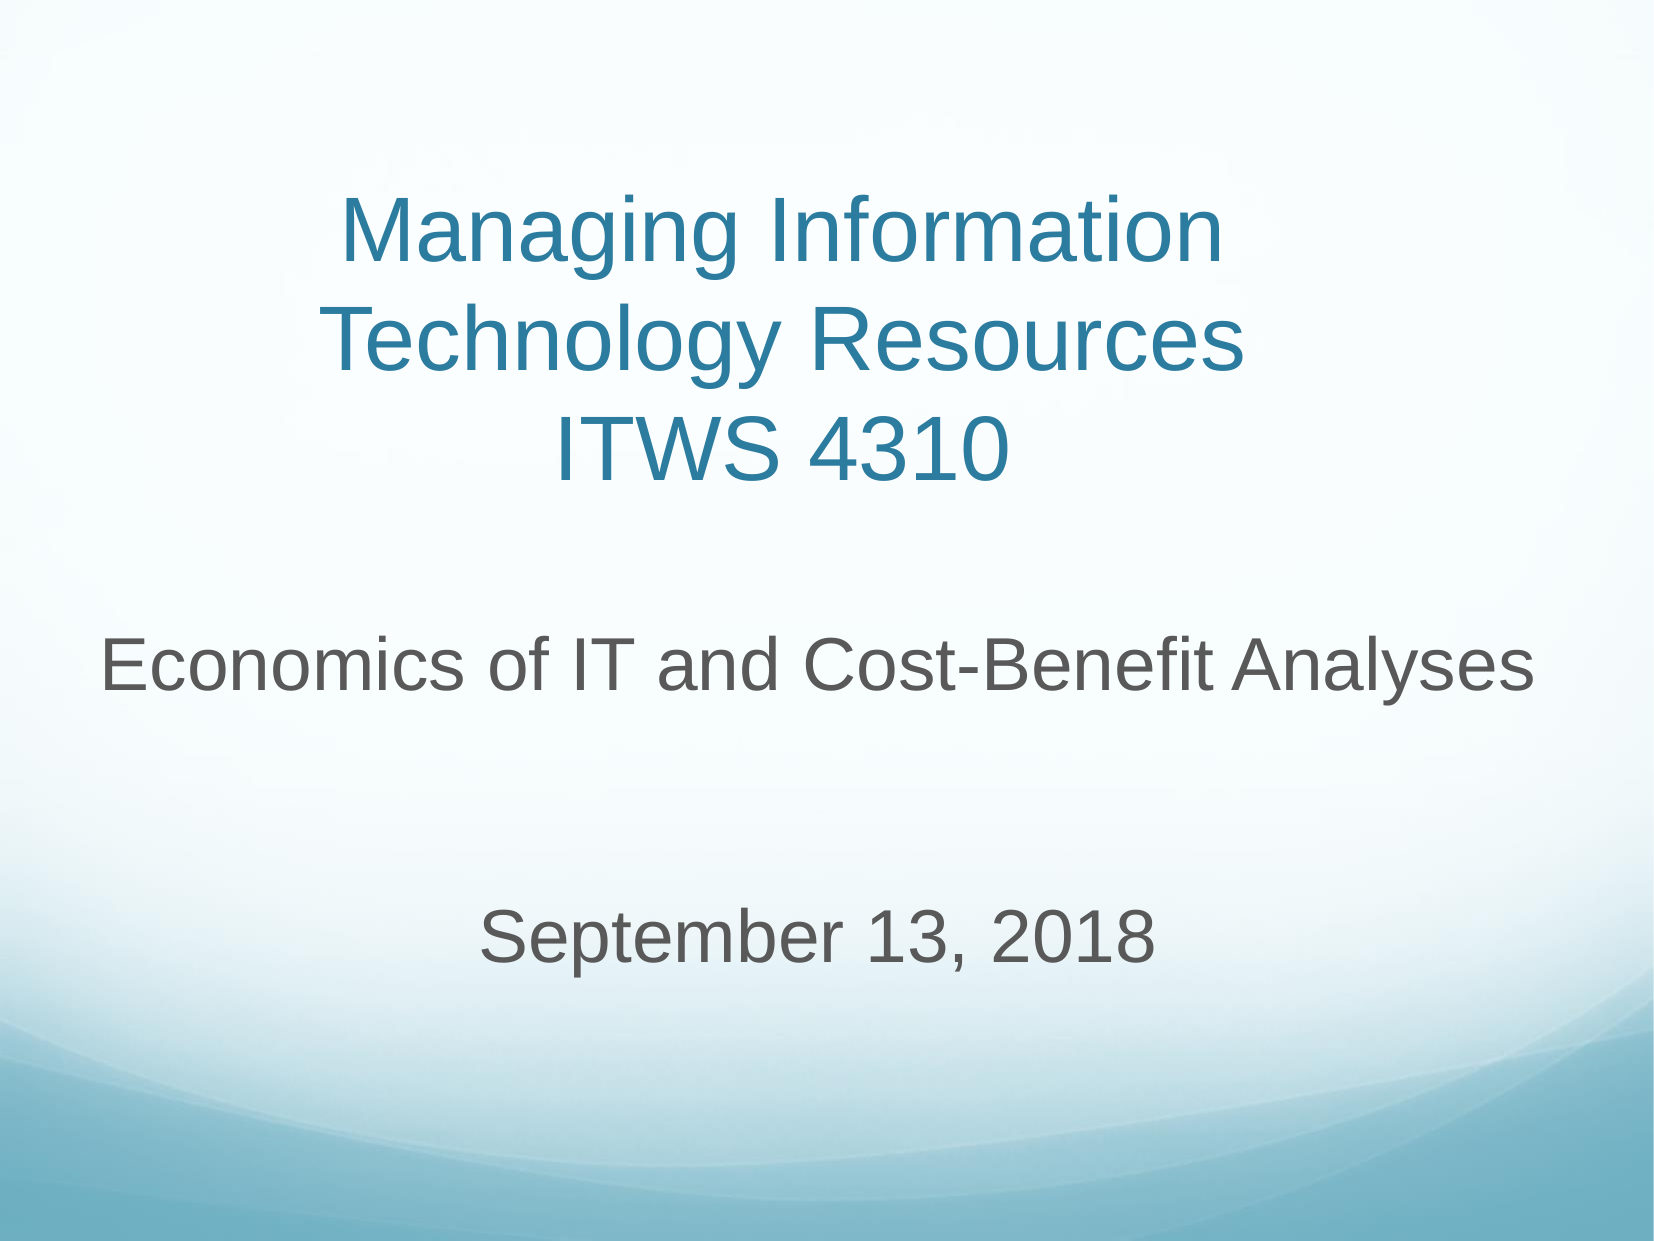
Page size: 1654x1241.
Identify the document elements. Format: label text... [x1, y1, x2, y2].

picture [0, 0, 1654, 1241]
title Managing Information Technology Resources ITWS 4310 [101, 357, 1465, 508]
list Economics of IT and Cost-Benefit Analyses September 13, 2018 [76, 607, 1560, 1241]
